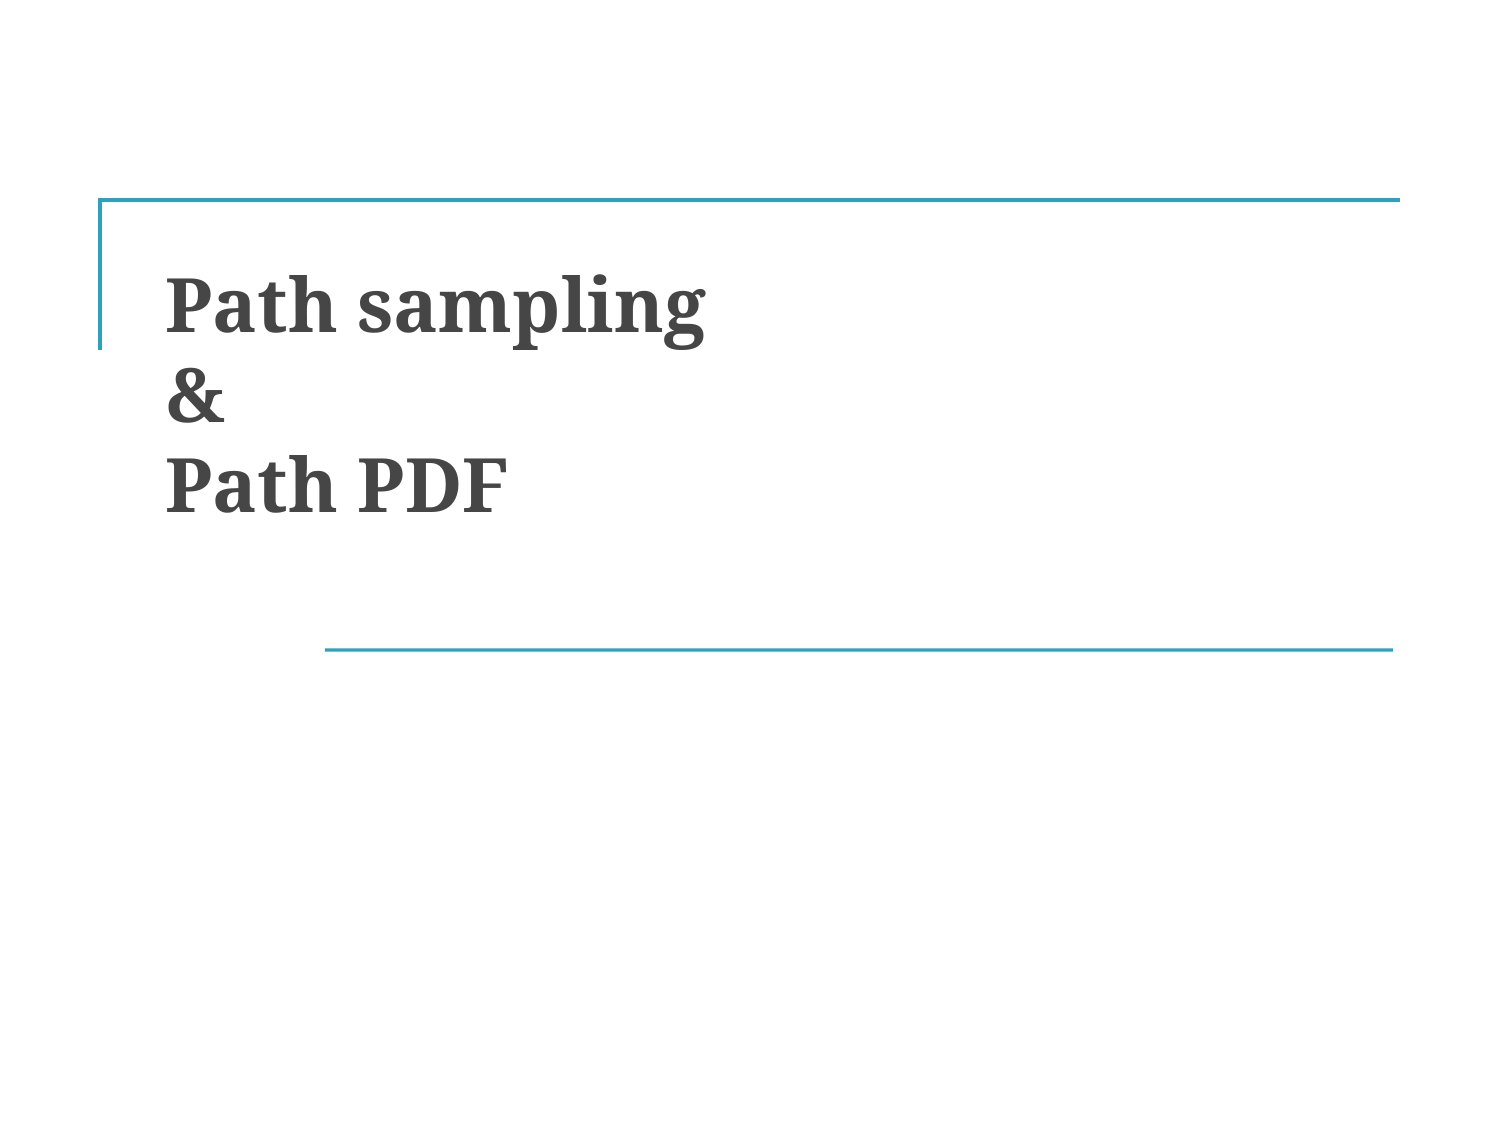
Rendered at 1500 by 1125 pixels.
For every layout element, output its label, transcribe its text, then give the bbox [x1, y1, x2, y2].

title Path sampling & Path PDF [149, 249, 1401, 538]
subtitle [324, 649, 1401, 938]
